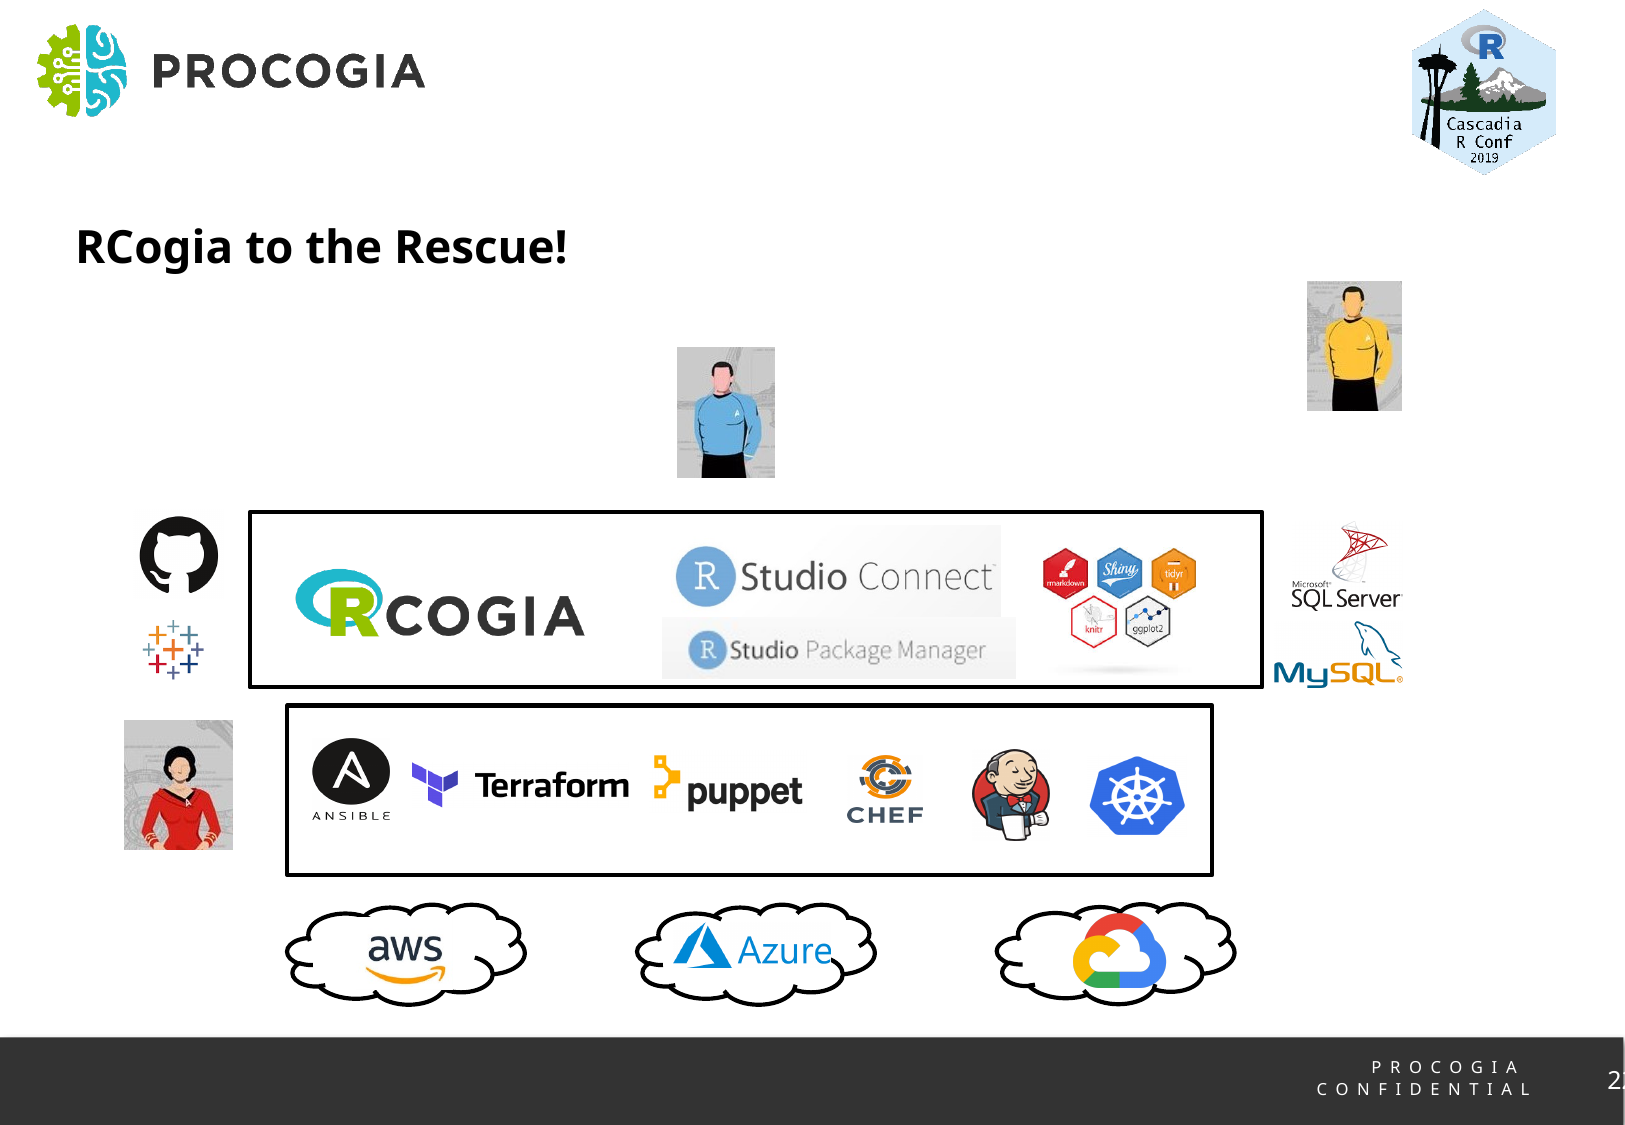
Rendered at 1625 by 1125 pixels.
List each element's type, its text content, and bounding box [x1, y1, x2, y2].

picture [311, 737, 390, 820]
picture [1412, 9, 1556, 175]
text_box [1213, 915, 1237, 975]
picture [37, 24, 425, 117]
text_box [285, 703, 1214, 877]
picture [99, 509, 629, 701]
picture [649, 749, 807, 813]
picture [124, 720, 233, 851]
picture [972, 749, 1050, 841]
picture [1086, 754, 1187, 838]
text_box [634, 902, 877, 1007]
picture [1043, 547, 1196, 676]
picture [677, 347, 775, 478]
text_box [284, 902, 527, 1001]
text_box [625, 510, 1264, 689]
picture [1291, 521, 1404, 612]
text_box [994, 918, 1026, 989]
picture [672, 922, 831, 969]
picture [847, 754, 923, 824]
text_box [384, 1002, 433, 1007]
picture [411, 762, 629, 809]
picture [355, 917, 454, 991]
picture [1274, 621, 1404, 688]
picture [1307, 281, 1402, 411]
picture [1033, 903, 1206, 1001]
text_box RCogia to the Rescue! [75, 135, 1549, 274]
picture [661, 525, 1016, 679]
